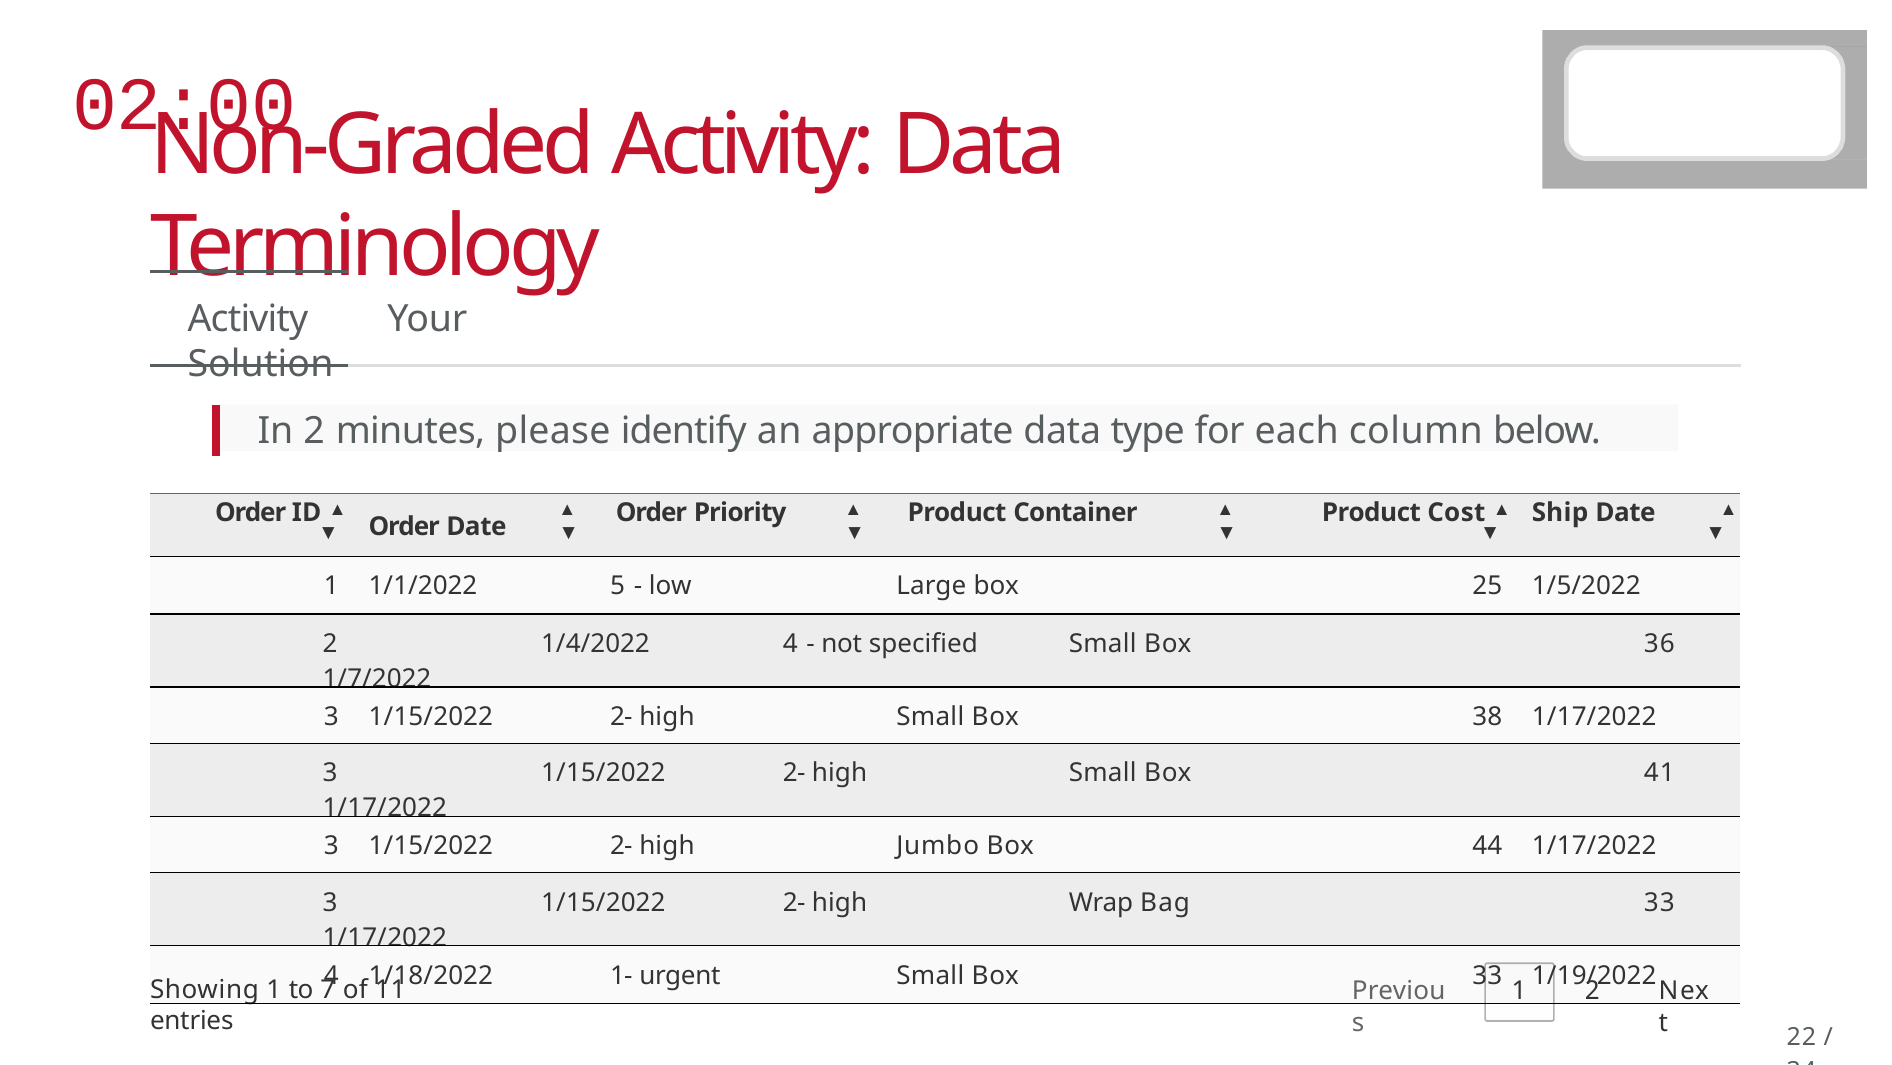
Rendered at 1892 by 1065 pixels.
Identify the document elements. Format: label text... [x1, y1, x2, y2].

table_header Ship Date ▲ ▼ [1516, 494, 1740, 556]
table_cell Large box [833, 557, 1216, 613]
table_cell 5 - low [553, 557, 833, 613]
table_cell 3 1/15/2022 2- high Wrap Bag 33 1/17/2022 [150, 873, 1740, 945]
text_box Activity Your Solution [185, 291, 610, 384]
text_box 1 [1509, 971, 1529, 1006]
table_cell Jumbo Box [833, 817, 1216, 872]
table_cell 3 1/15/2022 2- high Small Box 41 1/17/2022 [150, 744, 1740, 816]
table_cell 3 [150, 688, 353, 743]
table_cell 1/19/2022 [1516, 946, 1740, 1003]
table_cell 38 [1216, 688, 1516, 743]
table_cell 25 [1216, 557, 1516, 613]
table_header Order ID ▲ ▼ [150, 494, 353, 556]
text_box [1486, 1004, 1553, 1020]
text_box [1574, 47, 1843, 159]
table_header Order Date [353, 494, 553, 556]
table_cell 2- high [553, 688, 833, 743]
table_cell 1/1/2022 [353, 557, 553, 613]
table_cell 1/18/2022 [353, 946, 553, 1003]
text_box Next [1656, 971, 1715, 1037]
slide_number 20 / 34 [1780, 1020, 1868, 1065]
table_cell Small Box [833, 946, 1216, 1003]
table_cell 33 [1216, 946, 1516, 1003]
table_cell 1/15/2022 [353, 688, 553, 743]
table_cell 1/5/2022 [1516, 557, 1740, 613]
table_cell Small Box [833, 688, 1216, 743]
text_box In 2 minutes, please identify an appropriate data type for each column below. [220, 404, 1679, 452]
table_cell 1/15/2022 [353, 817, 553, 872]
table_cell 4 [150, 946, 353, 1003]
table_header ▲ Product Cost ▲ ▼ ▼ [1216, 494, 1516, 556]
table_cell 1- urgent [553, 946, 833, 1003]
table_cell 1/17/2022 [1516, 688, 1740, 743]
table_cell 44 [1216, 817, 1516, 872]
table_cell 3 [150, 817, 353, 872]
table_header ▲ Order Priority ▼ [553, 494, 833, 556]
text_box Showing 1 to 7 of 11 entries [147, 970, 478, 1035]
table_cell 2- high [553, 817, 833, 872]
text_box 2 [1582, 971, 1602, 1006]
title 02:00 [72, 52, 1820, 233]
table_cell 2 1/4/2022 4 - not specified Small Box 36 1/7/2022 [150, 615, 1740, 686]
table_cell 1/17/2022 [1516, 817, 1740, 872]
text_box Non-Graded Activity: Data Terminology [147, 233, 1458, 293]
table_header ▲ Product Container ▼ [833, 494, 1216, 556]
text_box [1542, 30, 1867, 189]
table_cell 1 [150, 557, 353, 613]
text_box Previous [1349, 1004, 1455, 1037]
